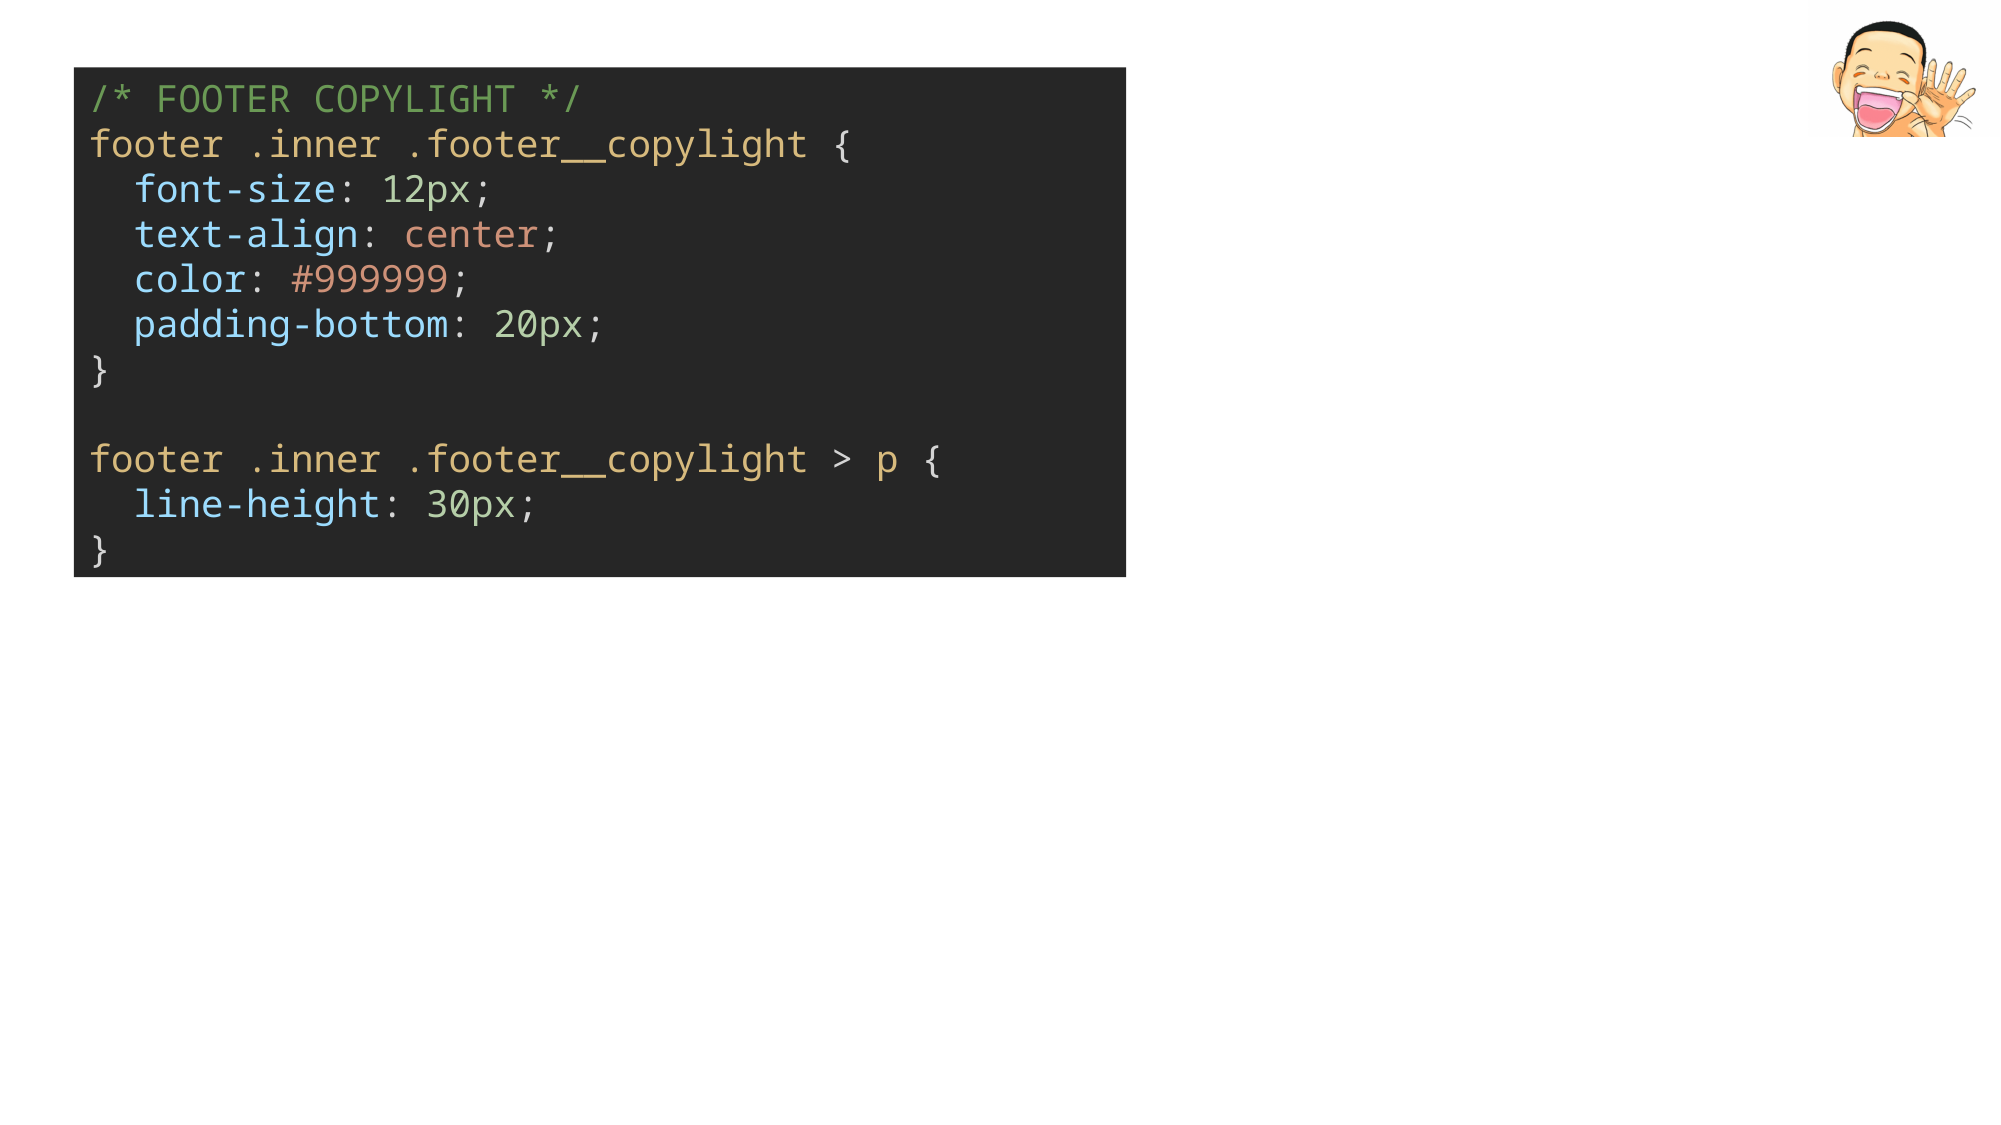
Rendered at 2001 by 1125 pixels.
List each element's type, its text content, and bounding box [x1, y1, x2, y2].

text_box /* FOOTER COPYLIGHT */ footer .inner .footer__copylight { font-size: 12px; text-align: center; color: #999999; padding-bottom: 20px; } footer .inner .footer__copylight > p { line-height: 30px; } [73, 67, 1127, 578]
picture [1808, 0, 2000, 137]
